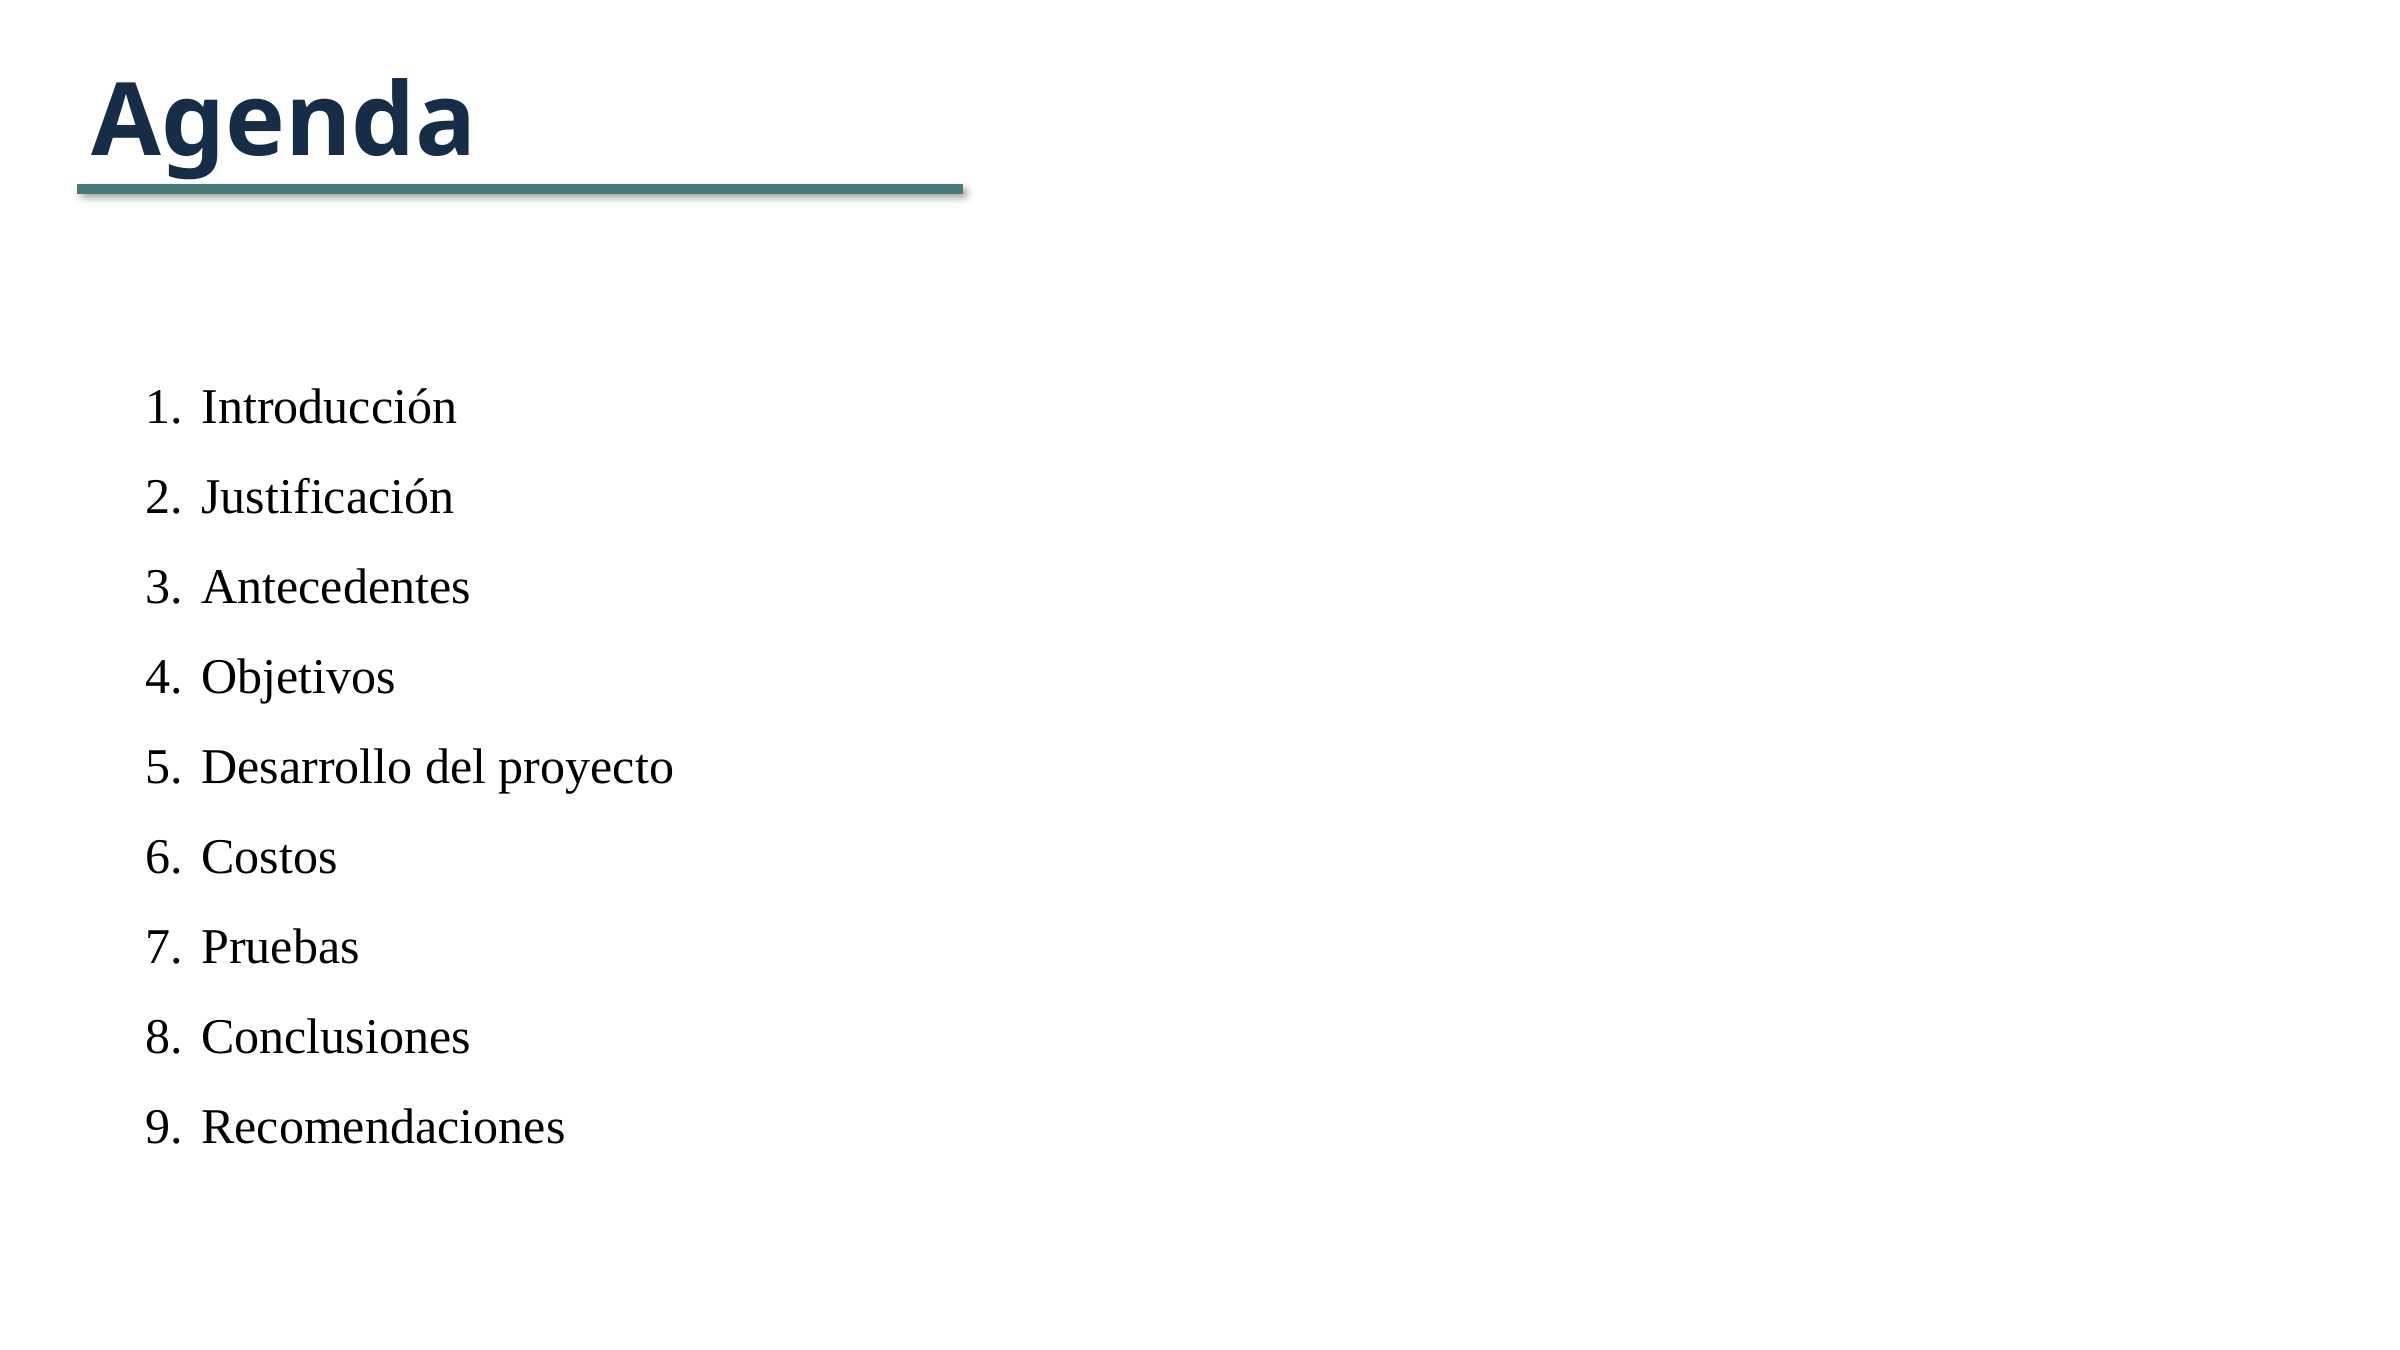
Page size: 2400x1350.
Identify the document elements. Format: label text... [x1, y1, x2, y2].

text_box Agenda [76, 41, 1277, 189]
text_box Introducción Justificación Antecedentes Objetivos Desarrollo del proyecto Costos Pruebas Conclusiones Recomendaciones [130, 336, 1331, 1222]
